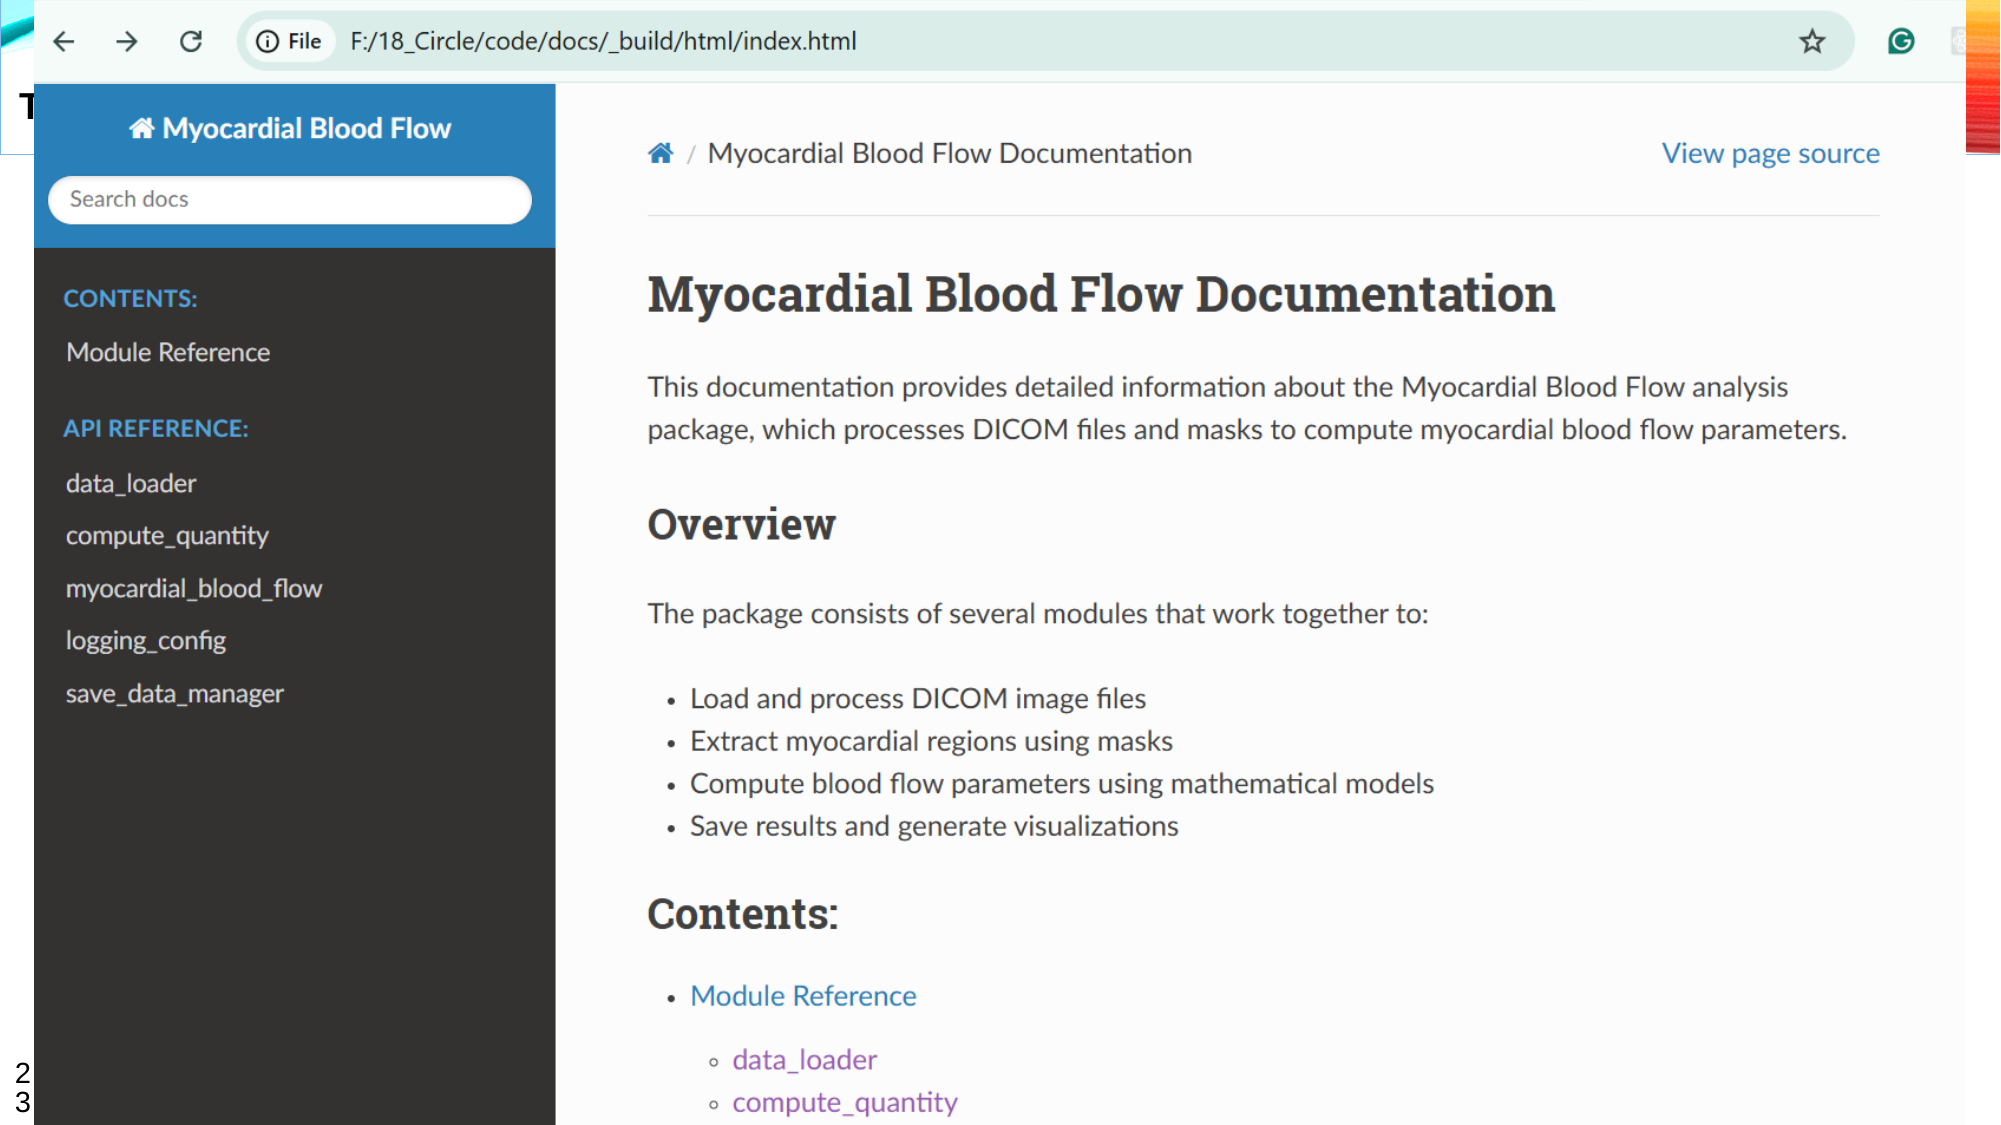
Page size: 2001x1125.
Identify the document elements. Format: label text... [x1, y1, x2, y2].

picture [0, 0, 2000, 1125]
slide_number 23 [0, 1046, 34, 1125]
